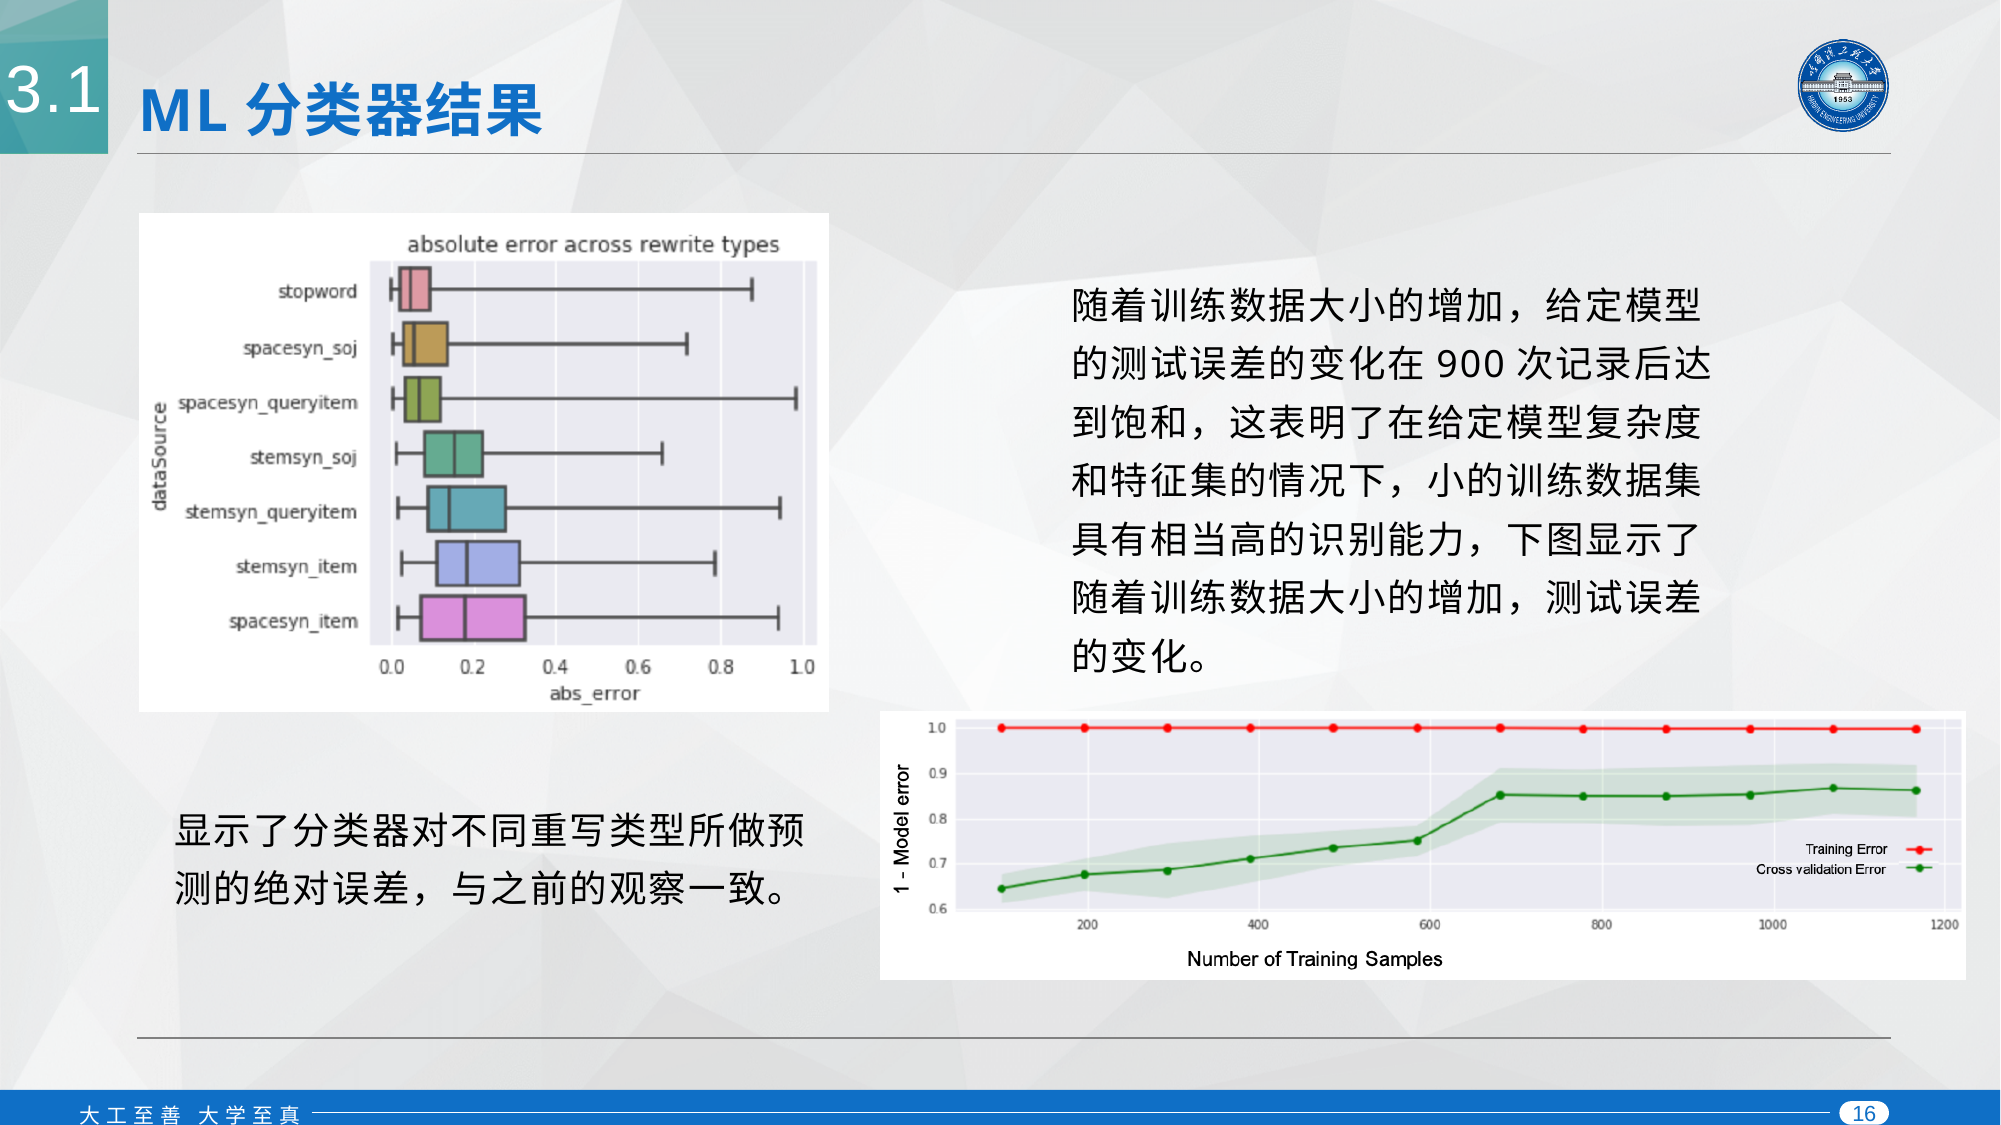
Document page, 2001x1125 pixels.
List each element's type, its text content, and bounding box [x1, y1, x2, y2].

text_box 3.1 [0, 14, 121, 134]
text_box 随着训练数据大小的增加，给定模型的测试误差的变化在900次记录后达到饱和，这表明了在给定模型复杂度和特征集的情况下，小的训练数据集具有相当高的识别能力，下图显示了随着训练数据大小的增加，测试误差的变化。 [1056, 261, 1748, 686]
title ML分类器结果 [123, 39, 1032, 156]
text_box 显示了分类器对不同重写类型所做预测的绝对误差，与之前的观察一致。 [159, 785, 851, 918]
picture [0, 0, 2001, 1089]
